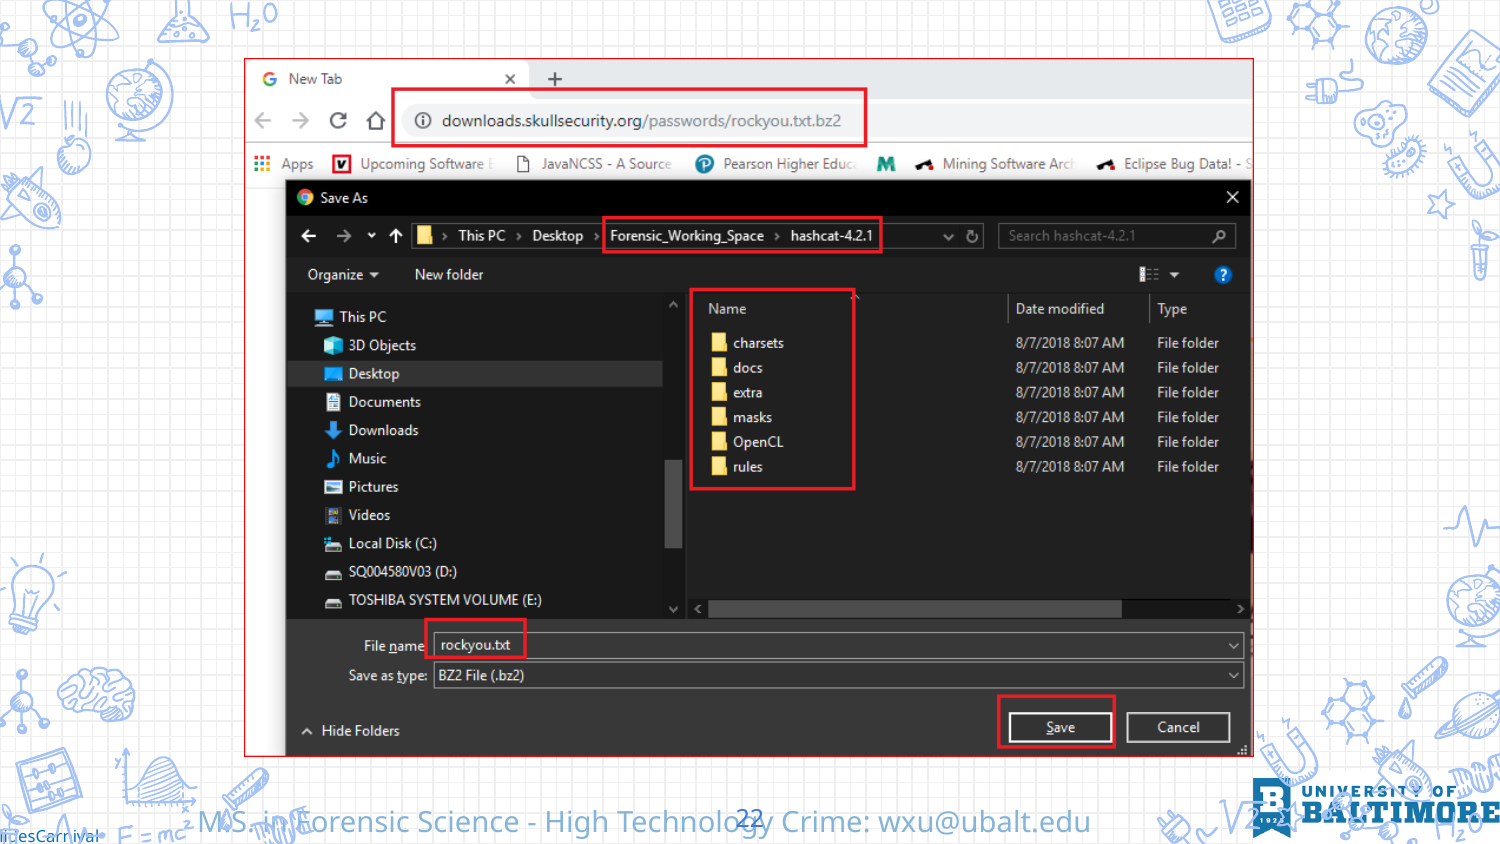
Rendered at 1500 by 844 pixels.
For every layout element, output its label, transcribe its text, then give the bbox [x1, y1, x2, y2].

picture [1471, 771, 1479, 786]
picture [1381, 771, 1421, 792]
picture [1405, 773, 1430, 800]
picture [1283, 771, 1308, 783]
picture [1408, 786, 1417, 792]
picture [244, 58, 1254, 757]
picture [1388, 823, 1396, 835]
picture [1253, 771, 1500, 844]
picture [1375, 780, 1390, 791]
slide_number 22 [705, 796, 795, 844]
picture [1481, 771, 1489, 788]
picture [1479, 779, 1483, 790]
picture [1342, 796, 1349, 806]
picture [1354, 819, 1361, 827]
